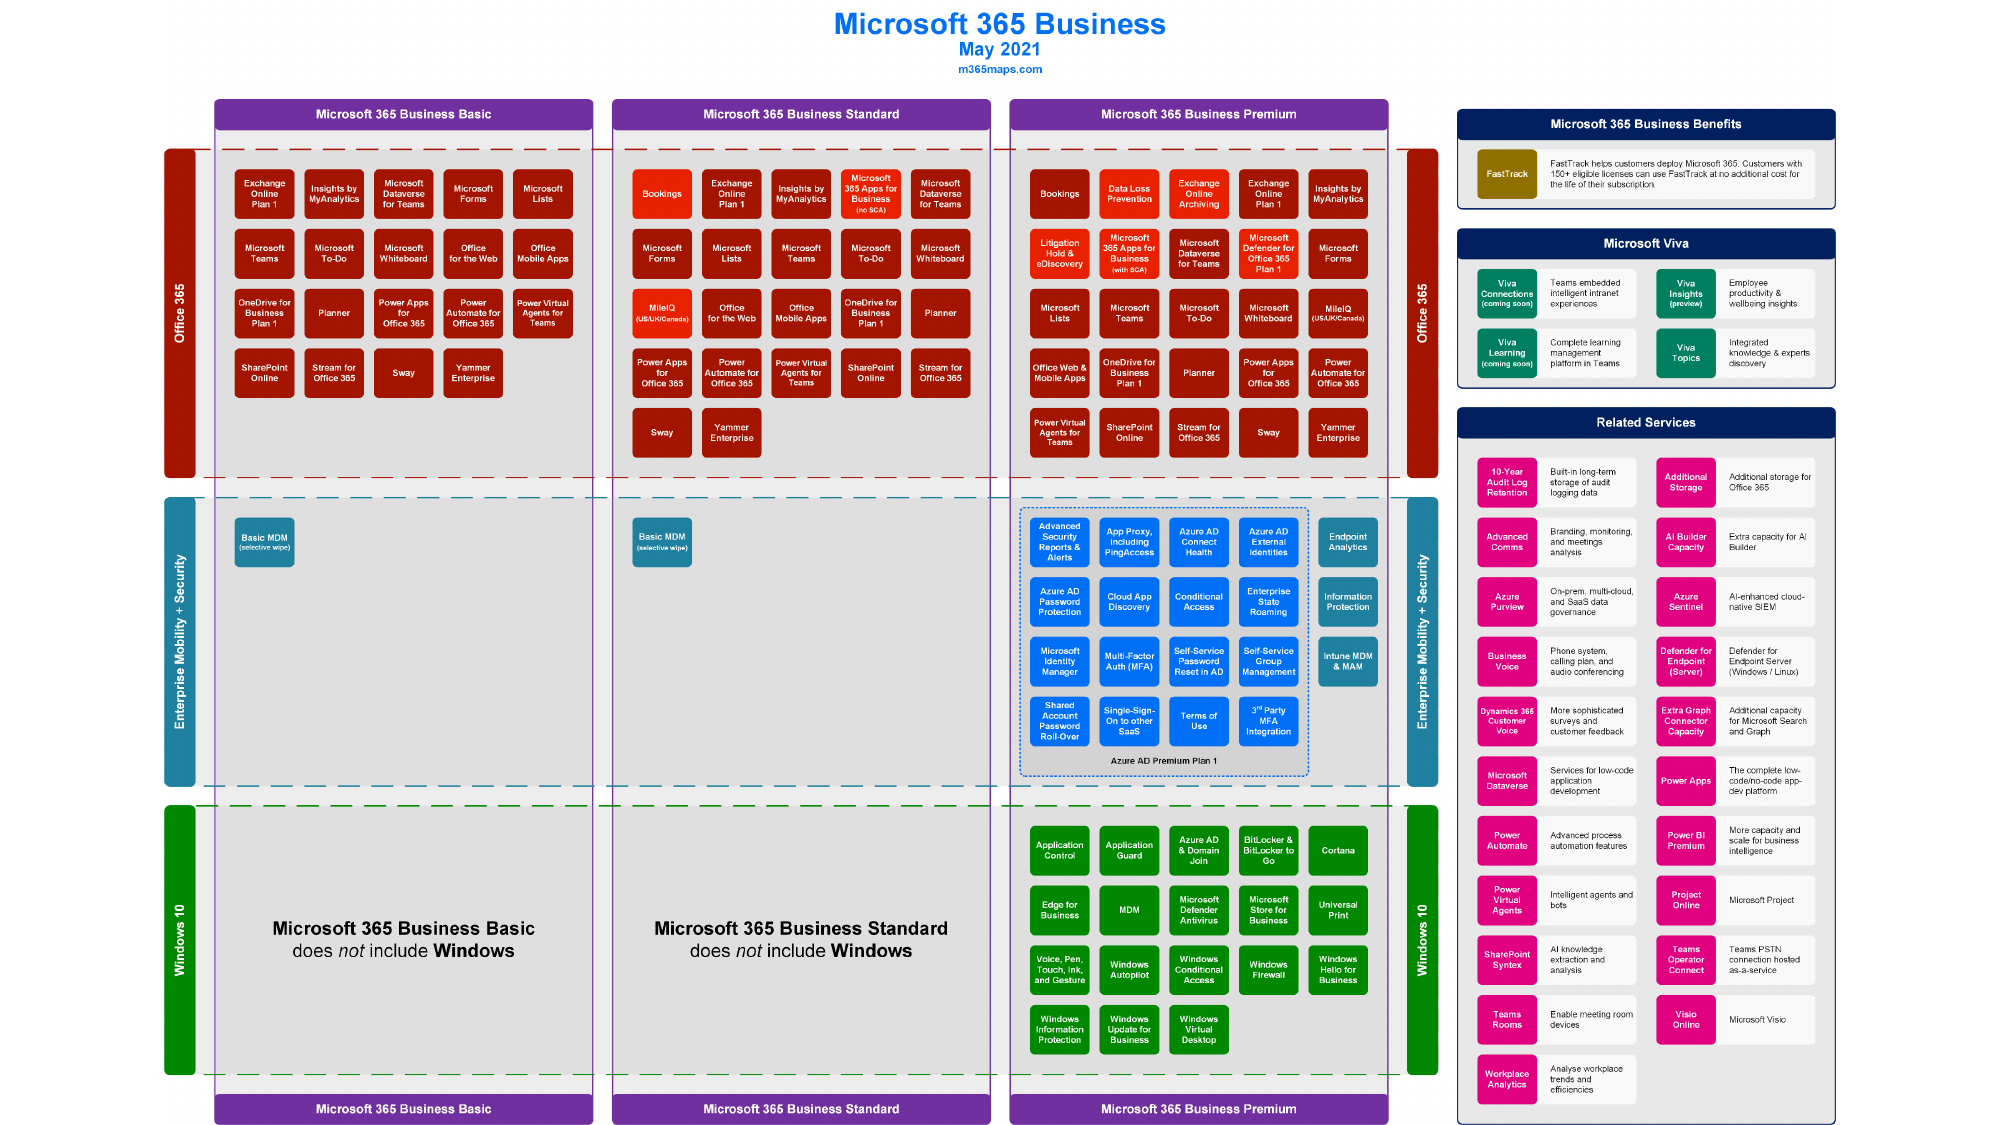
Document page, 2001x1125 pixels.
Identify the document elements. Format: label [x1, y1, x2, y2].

picture [164, 0, 1836, 1125]
